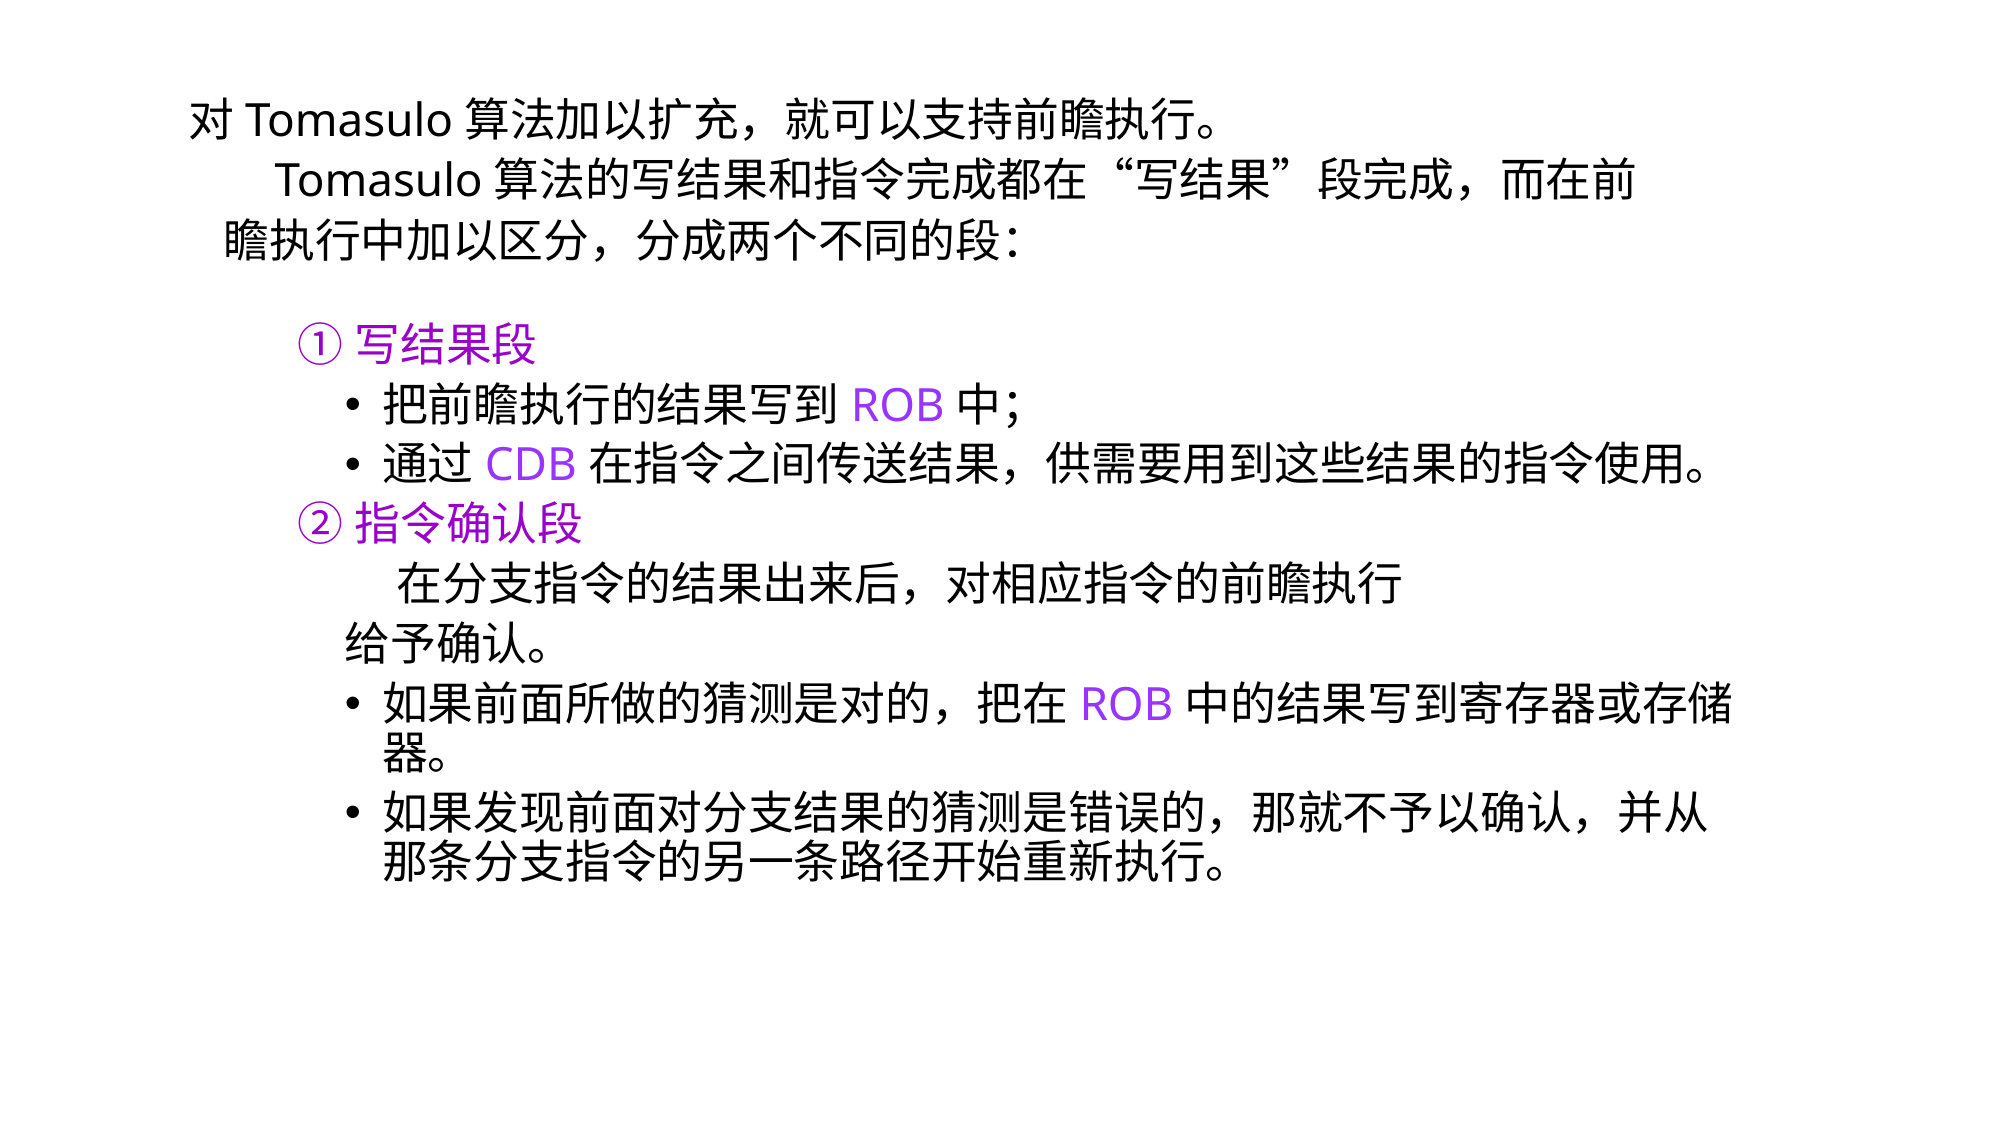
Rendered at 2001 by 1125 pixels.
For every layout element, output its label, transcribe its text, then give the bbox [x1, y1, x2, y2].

list ①写结果段 把前瞻执行的结果写到ROB中； 通过CDB在指令之间传送结果，供需要用到这些结果的指令使用。 ②指令确认段 在分支指令的结果出来后，对相应指令的前瞻执行 给予确认。 如果前面所做的猜测是对的，把在ROB中的结果写到寄存器或存储器。 如果发现前面对分支结果的猜测是错误的，那就不予以确认，并从那条分支指令的另一条路径开始重新执行。 [179, 314, 1757, 1125]
title [137, 59, 1863, 278]
text_box 对Tomasulo算法加以扩充，就可以支持前瞻执行。 Tomasulo算法的写结果和指令完成都在“写结果”段完成，而在前瞻执行中加以区分，分成两个不同的段： [120, 77, 1666, 274]
